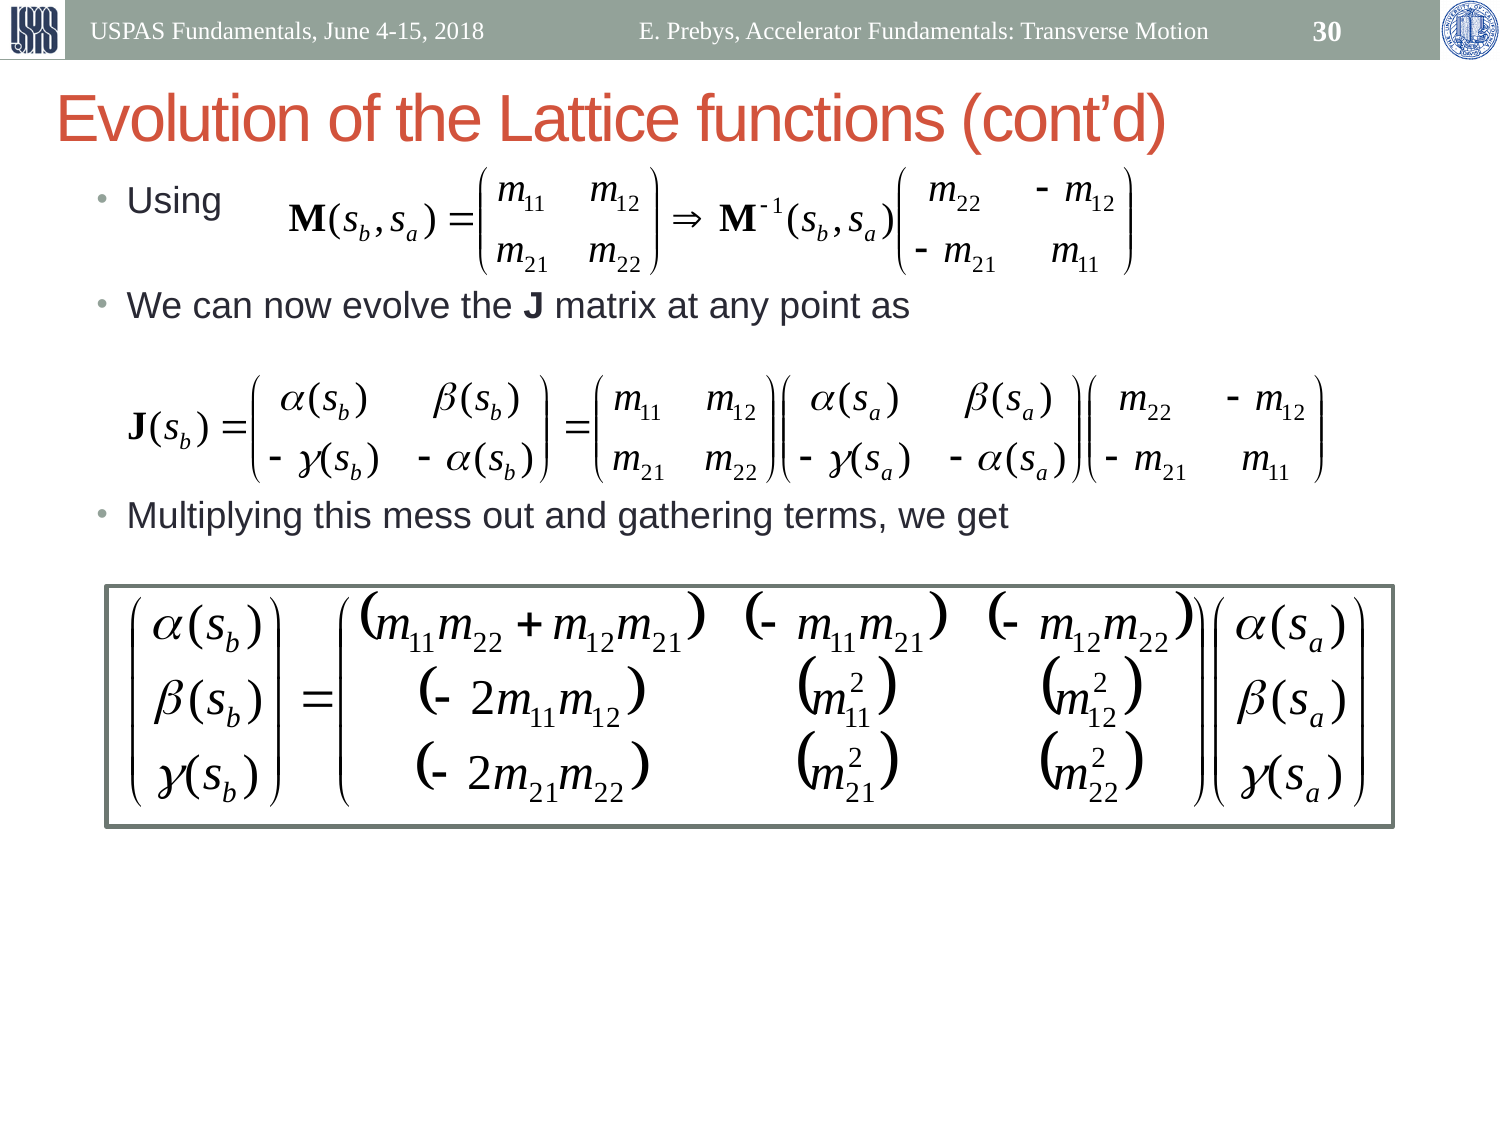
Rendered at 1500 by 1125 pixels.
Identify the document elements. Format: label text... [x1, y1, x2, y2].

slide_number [75, 3, 550, 57]
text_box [282, 157, 1145, 286]
text_box [104, 584, 1395, 829]
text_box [121, 585, 1379, 820]
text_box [120, 365, 1334, 494]
footer E. Prebys, Accelerator Fundamentals: Transverse Motion [562, 3, 1286, 57]
title Evolution of the Lattice functions (cont’d) [40, 65, 1438, 165]
slide_number 30 [1297, 3, 1425, 57]
picture [0, 0, 65, 59]
list Using We can now evolve the J matrix at any point as Multiplying this mess out and gathering terms, we get [81, 168, 1436, 783]
picture [1440, 0, 1500, 61]
